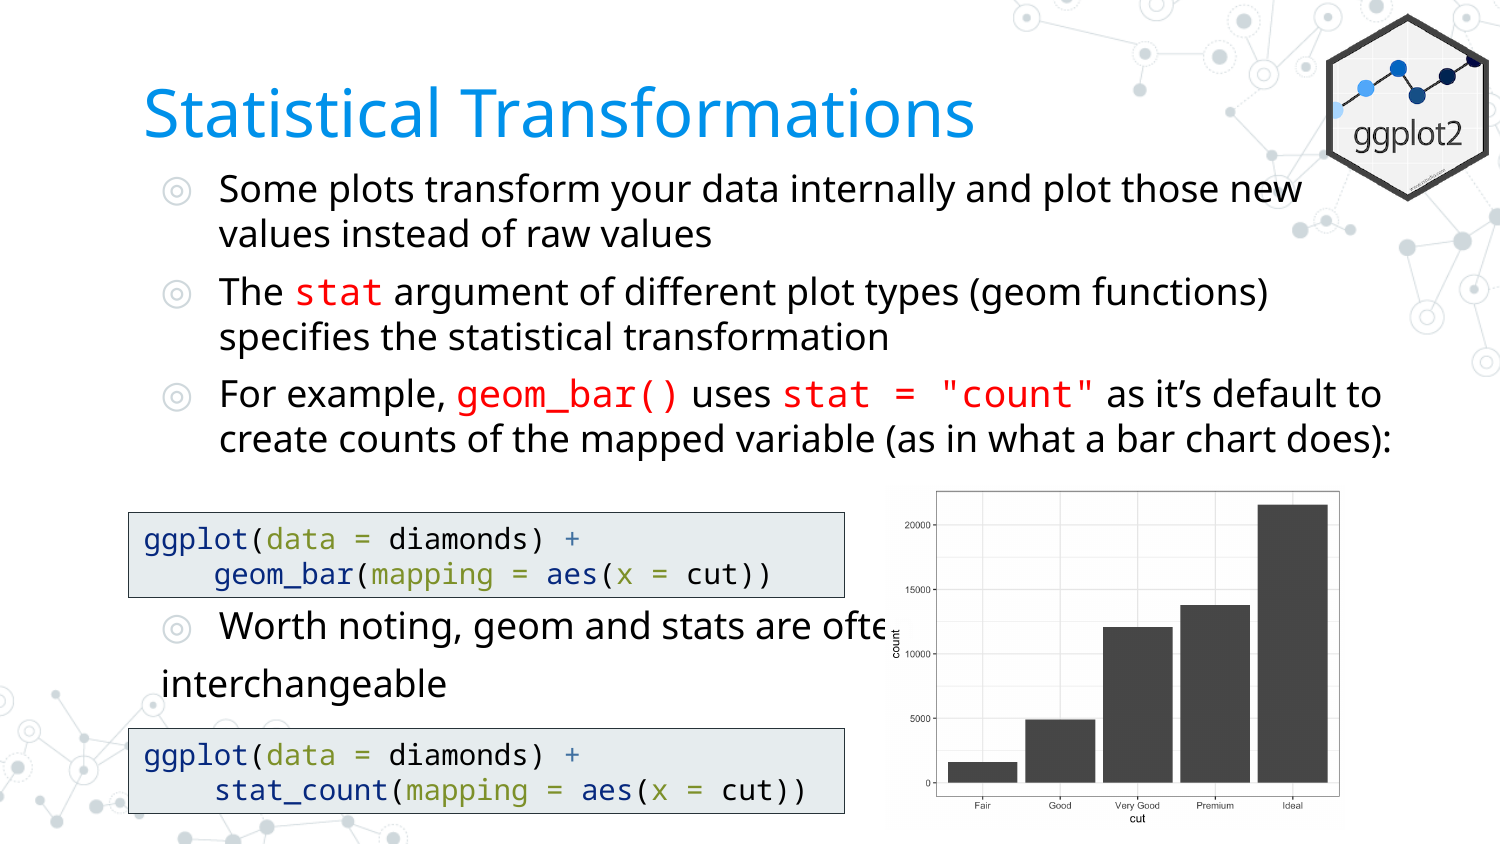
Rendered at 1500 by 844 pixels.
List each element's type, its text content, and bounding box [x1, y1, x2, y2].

text_box ggplot(data = diamonds) + stat_count(mapping = aes(x = cut)) [128, 728, 845, 814]
list Some plots transform your data internally and plot those new values instead of raw values The stat argument of different plot types (geom functions) specifies the statistical transformation For example, geom_bar() uses stat = "count" as it’s default to create counts of the mapped variable (as in what a bar chart does): Worth noting, geom and stats are often interchangeable [128, 166, 1413, 495]
picture [0, 0, 1500, 844]
text_box ggplot(data = diamonds) + geom_bar(mapping = aes(x = cut)) [128, 512, 845, 598]
title Statistical Transformations [128, 50, 1321, 166]
